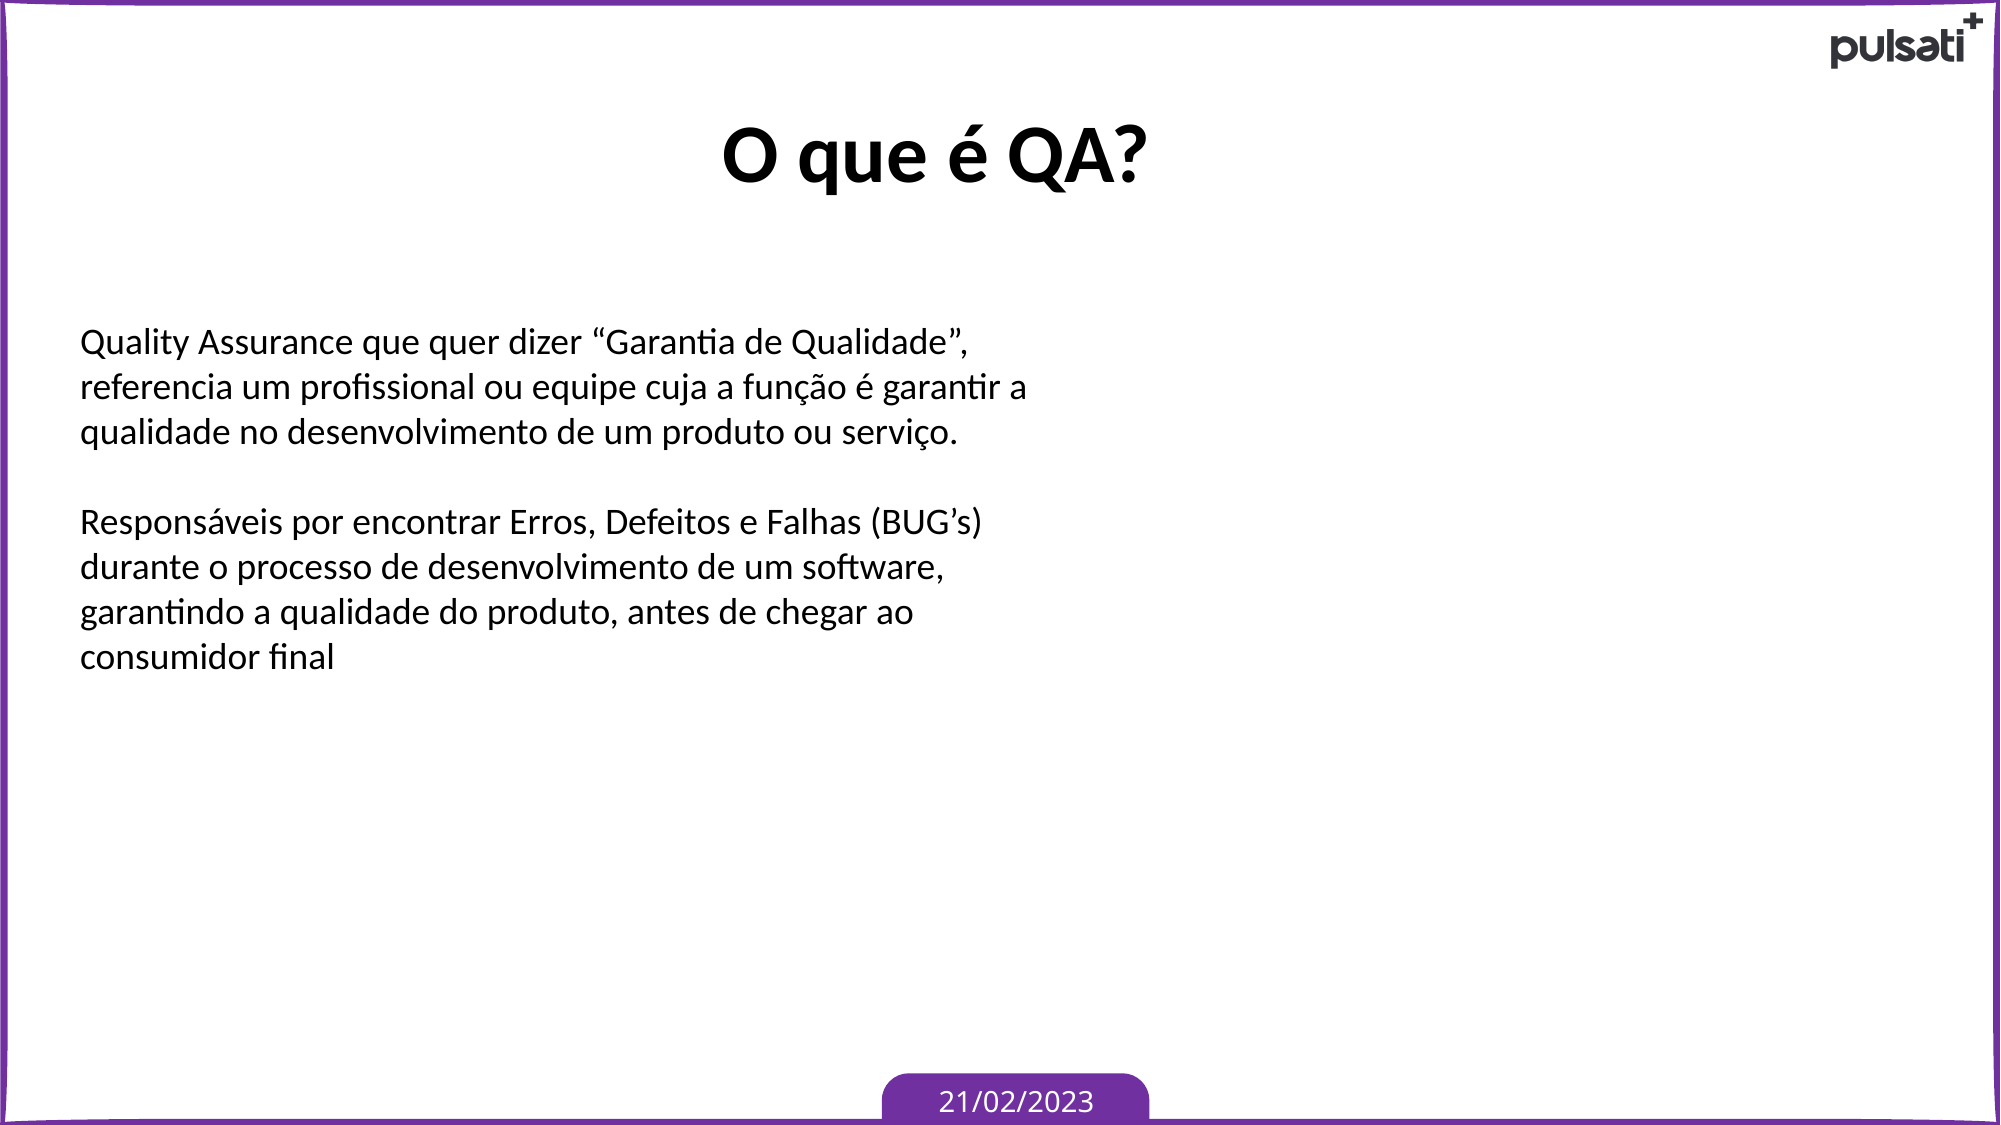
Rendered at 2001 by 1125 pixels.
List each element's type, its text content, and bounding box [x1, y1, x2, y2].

text_box [895, 1072, 1137, 1076]
text_box Quality Assurance que quer dizer “Garantia de Qualidade”, referencia um profissional ou equipe cuja a função é garantir a qualidade no desenvolvimento de um produto ou serviço. Responsáveis por encontrar Erros, Defeitos e Falhas (BUG’s) durante o processo de desenvolvimento de um software, garantindo a qualidade do produto, antes de chegar ao consumidor final [65, 310, 1075, 685]
text_box [0, 0, 9, 1121]
text_box [0, 1117, 2000, 1125]
text_box [5, 0, 1995, 7]
picture [1828, 10, 1986, 71]
text_box O que é QA? [346, 91, 1526, 207]
text_box [1992, 0, 2000, 1121]
text_box 21/02/2023 [851, 1076, 1159, 1117]
